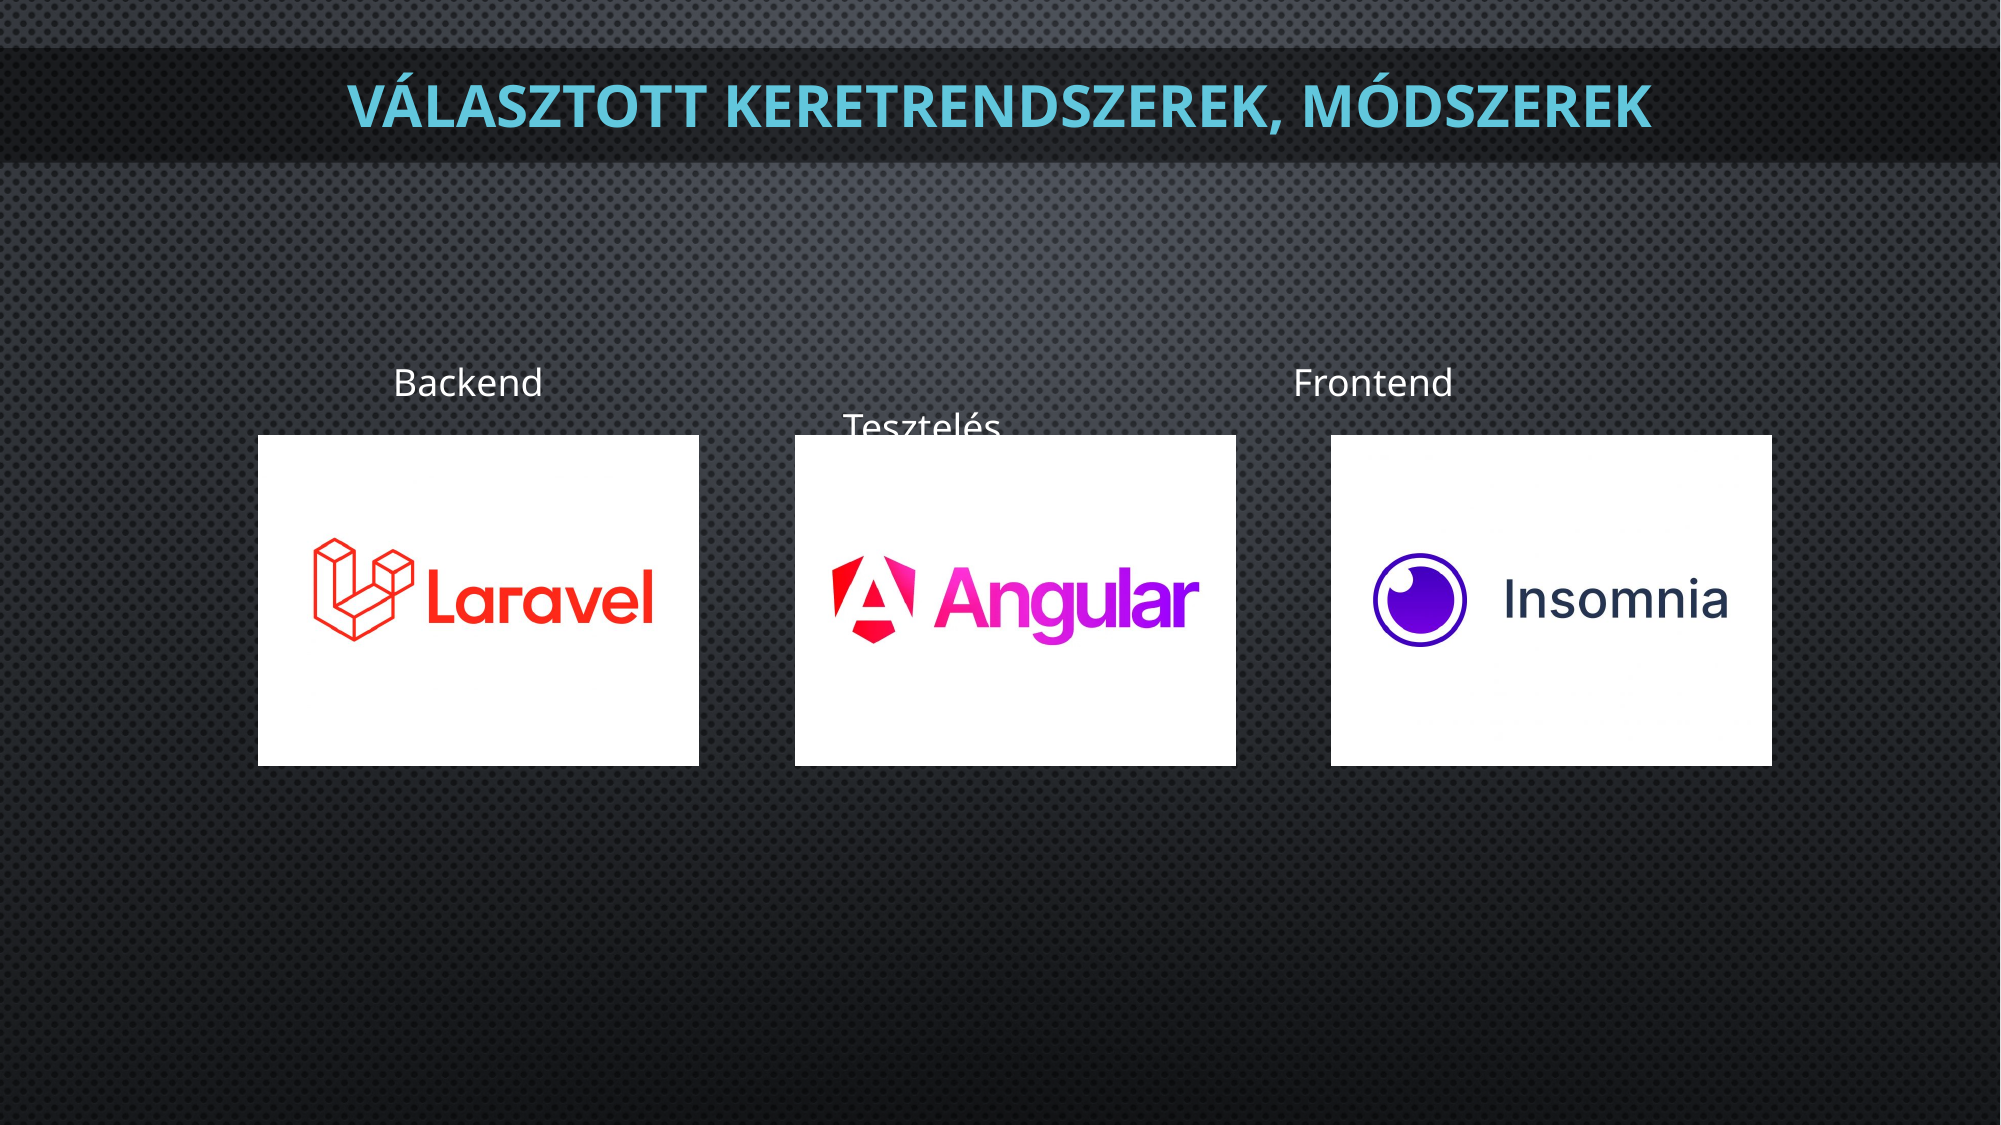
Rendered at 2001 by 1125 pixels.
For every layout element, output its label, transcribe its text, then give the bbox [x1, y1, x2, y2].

text_box [0, 48, 2000, 163]
text_box VÁLASZTOTT KERETRENDSZEREK, MÓDSZEREK [228, 62, 1772, 147]
text_box Backend Frontend Tesztelés [378, 351, 1772, 456]
picture [794, 434, 1236, 766]
picture [1330, 434, 1772, 766]
picture [258, 434, 700, 766]
